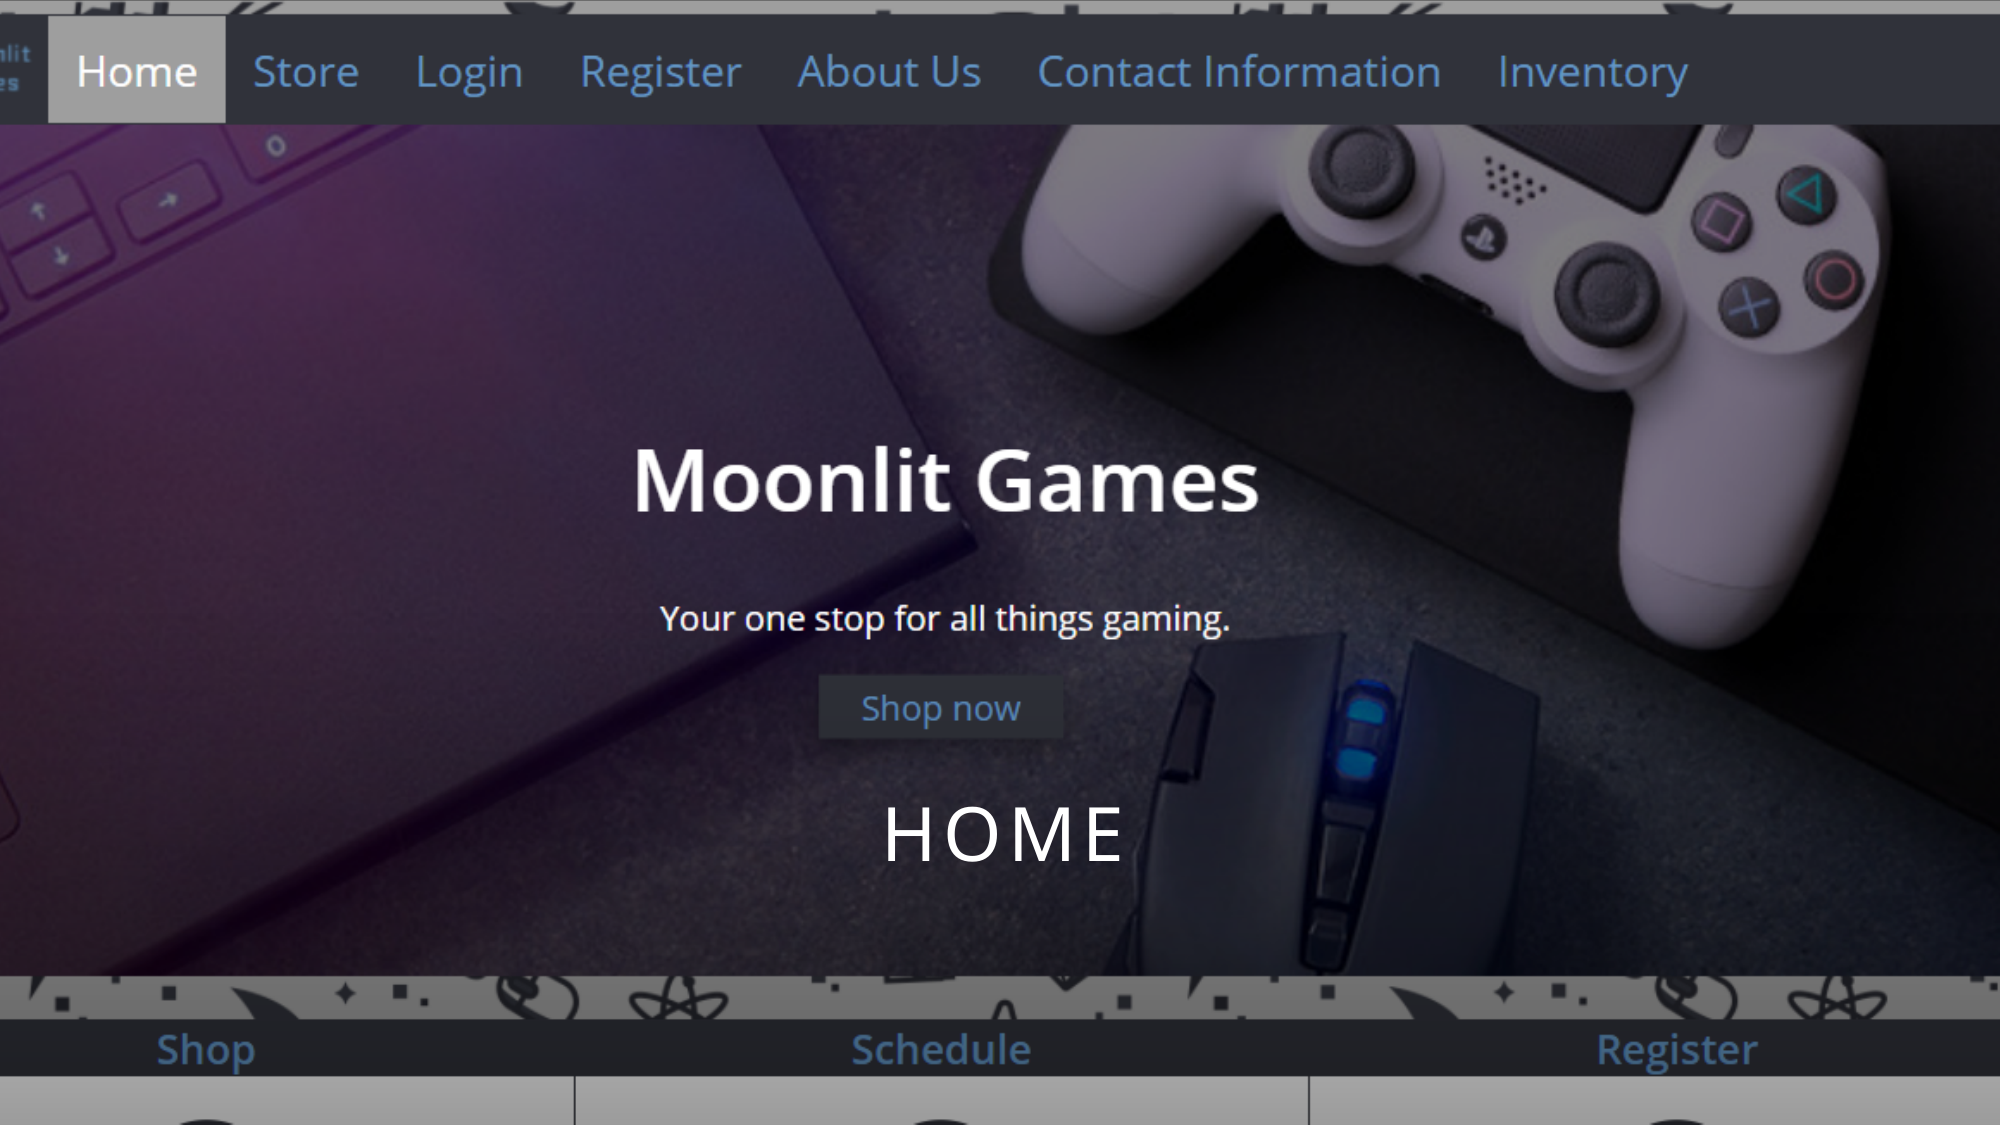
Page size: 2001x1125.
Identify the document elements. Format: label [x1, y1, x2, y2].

list [0, 0, 2000, 1125]
